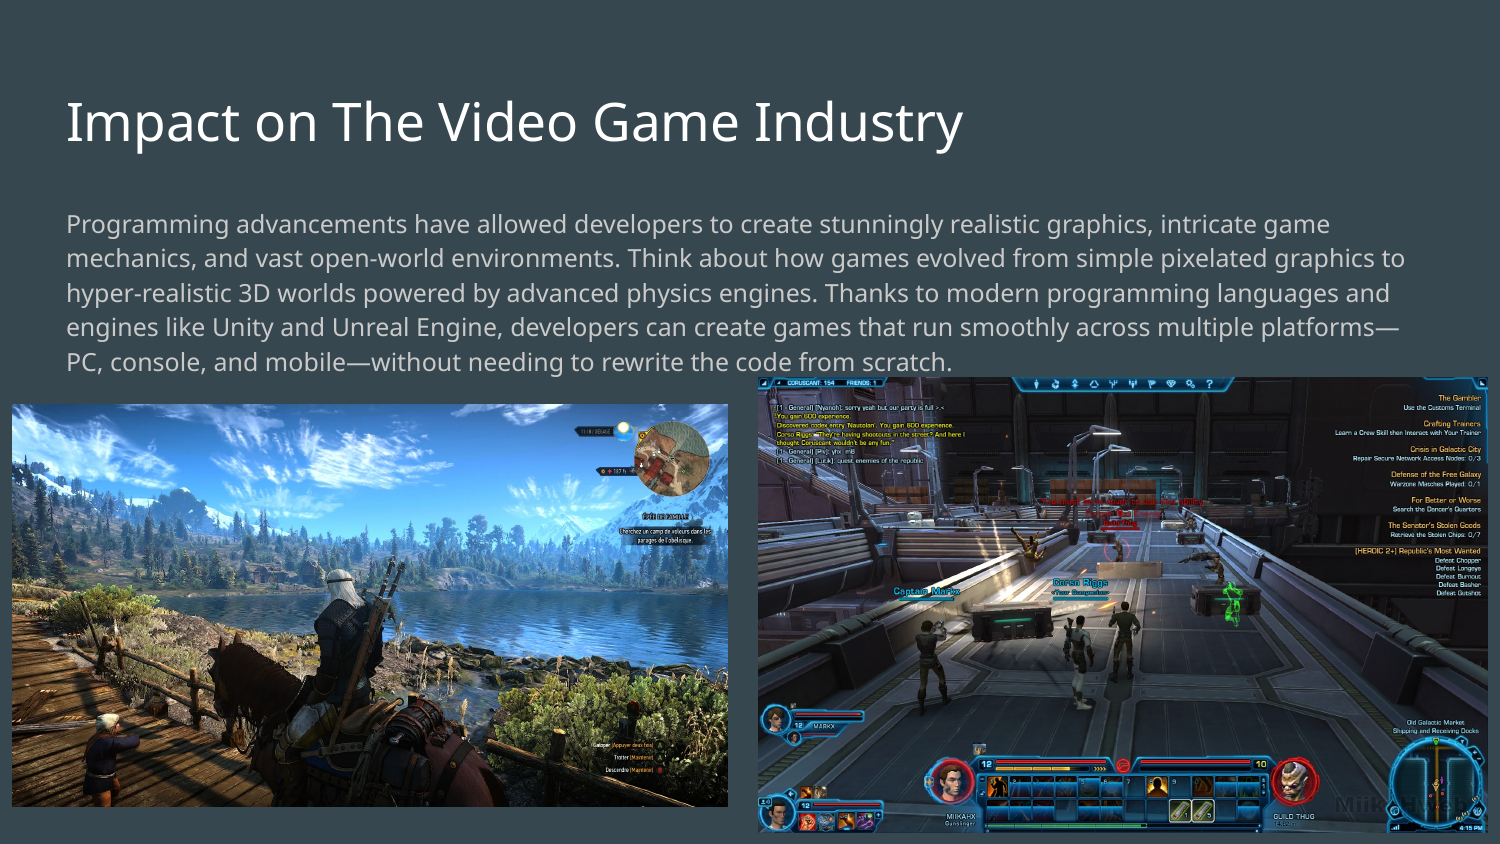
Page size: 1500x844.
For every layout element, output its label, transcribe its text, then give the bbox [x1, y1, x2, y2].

picture [11, 403, 728, 807]
list Programming advancements have allowed developers to create stunningly realistic graphics, intricate game mechanics, and vast open-world environments. Think about how games evolved from simple pixelated graphics to hyper-realistic 3D worlds powered by advanced physics engines. Thanks to modern programming languages and engines like Unity and Unreal Engine, developers can create games that run smoothly across multiple platforms—PC, console, and mobile—without needing to rewrite the code from scratch. [51, 189, 1449, 750]
picture [758, 377, 1488, 834]
title Impact on The Video Game Industry [51, 72, 1449, 167]
